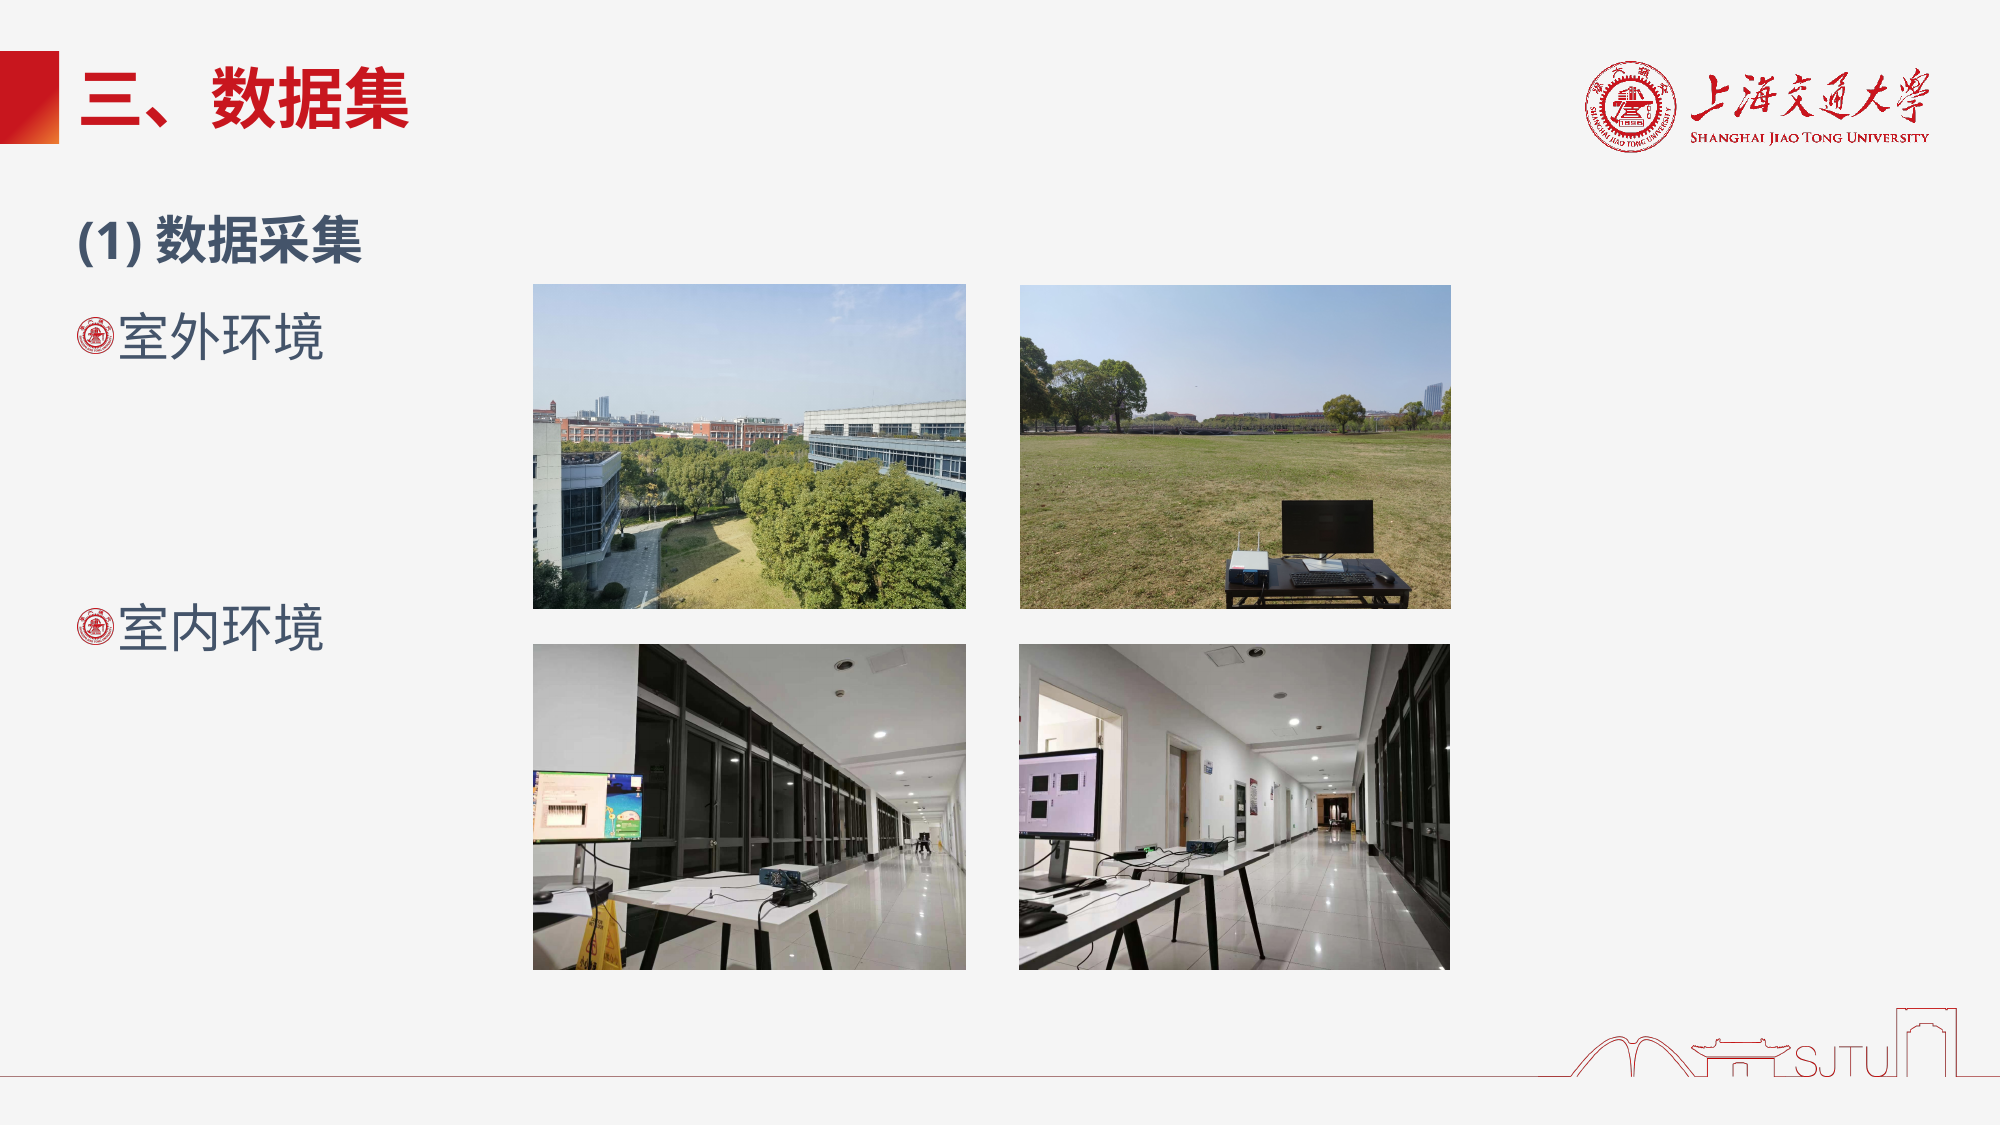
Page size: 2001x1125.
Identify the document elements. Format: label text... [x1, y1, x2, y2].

picture [77, 317, 114, 354]
picture [533, 644, 966, 970]
picture [0, 1008, 2000, 1077]
picture [1019, 644, 1450, 970]
list (1)数据采集 室外环境 室内环境 [62, 187, 1938, 1007]
picture [533, 284, 966, 609]
picture [1020, 285, 1451, 609]
picture [77, 608, 114, 645]
picture [1567, 43, 1946, 168]
title 三、数据集 [62, 43, 1530, 152]
